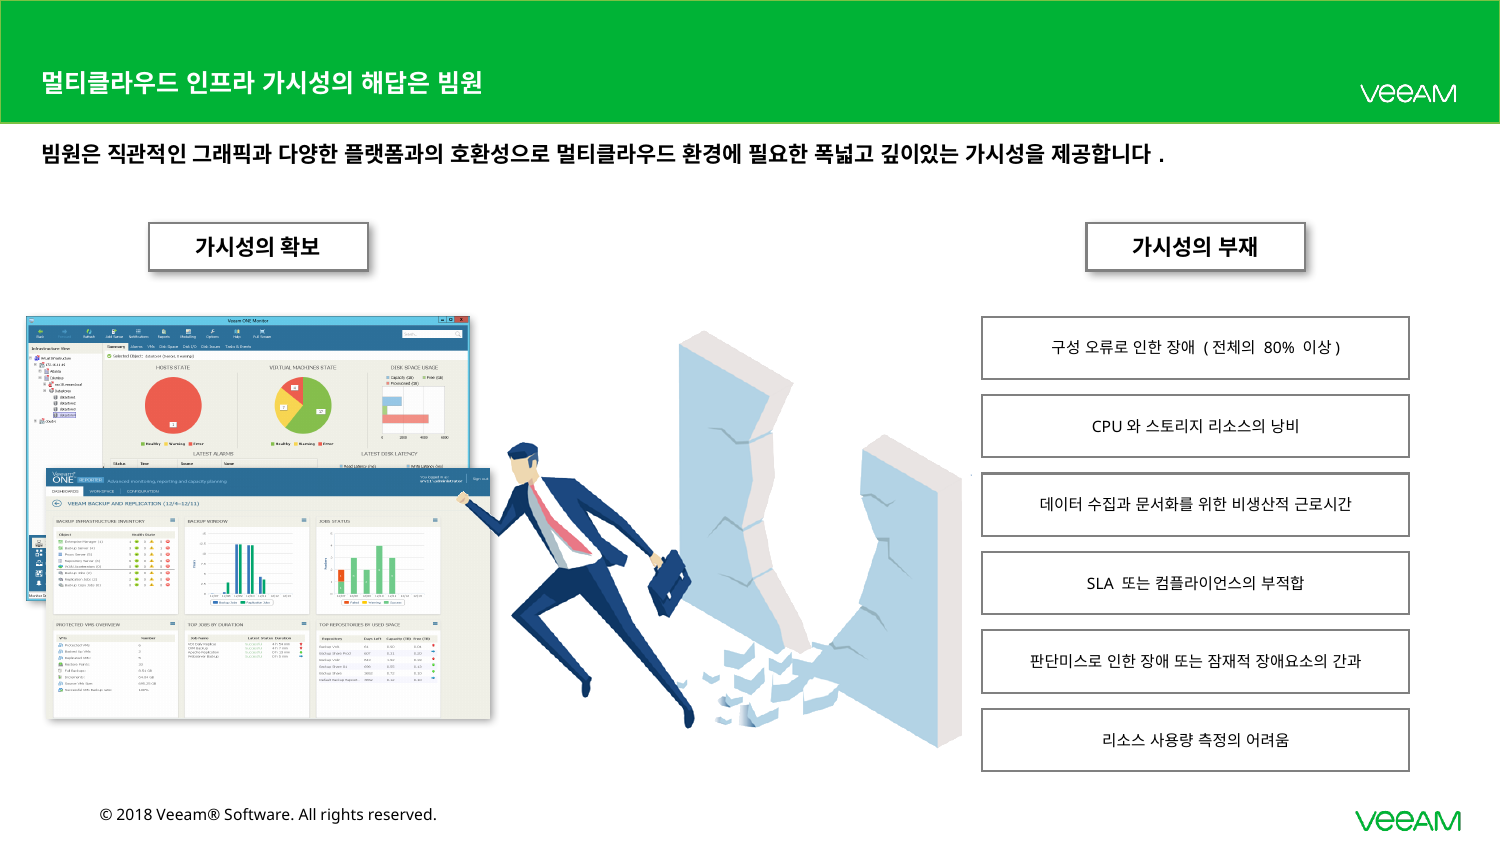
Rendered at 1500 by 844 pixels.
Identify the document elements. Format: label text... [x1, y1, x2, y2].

text_box SLA 또는 컴플라이언스의 부적합 [981, 551, 1410, 615]
text_box CPU와 스토리지 리소스의 낭비 [981, 394, 1410, 458]
text_box 구성 오류로 인한 장애 (전체의 80% 이상) [981, 316, 1410, 380]
text_box 판단미스로 인한 장애 또는 잠재적 장애요소의 간과 [981, 629, 1410, 694]
text_box 가시성의 확보 [148, 222, 369, 272]
title 멀티클라우드 인프라 가시성의 해답은 빔원 [26, 66, 913, 102]
picture [26, 316, 979, 749]
text_box 가시성의 부재 [1085, 222, 1306, 272]
text_box 데이터 수집과 문서화를 위한 비생산적 근로시간 [981, 472, 1410, 537]
list 빔원은 직관적인 그래픽과 다양한 플랫폼과의 호환성으로 멀티클라우드 환경에 필요한 폭넓고 깊이있는 가시성을 제공합니다. [26, 132, 1356, 266]
text_box 리소스 사용량 측정의 어려움 [981, 708, 1410, 772]
picture [1352, 75, 1464, 111]
picture [1352, 805, 1464, 837]
